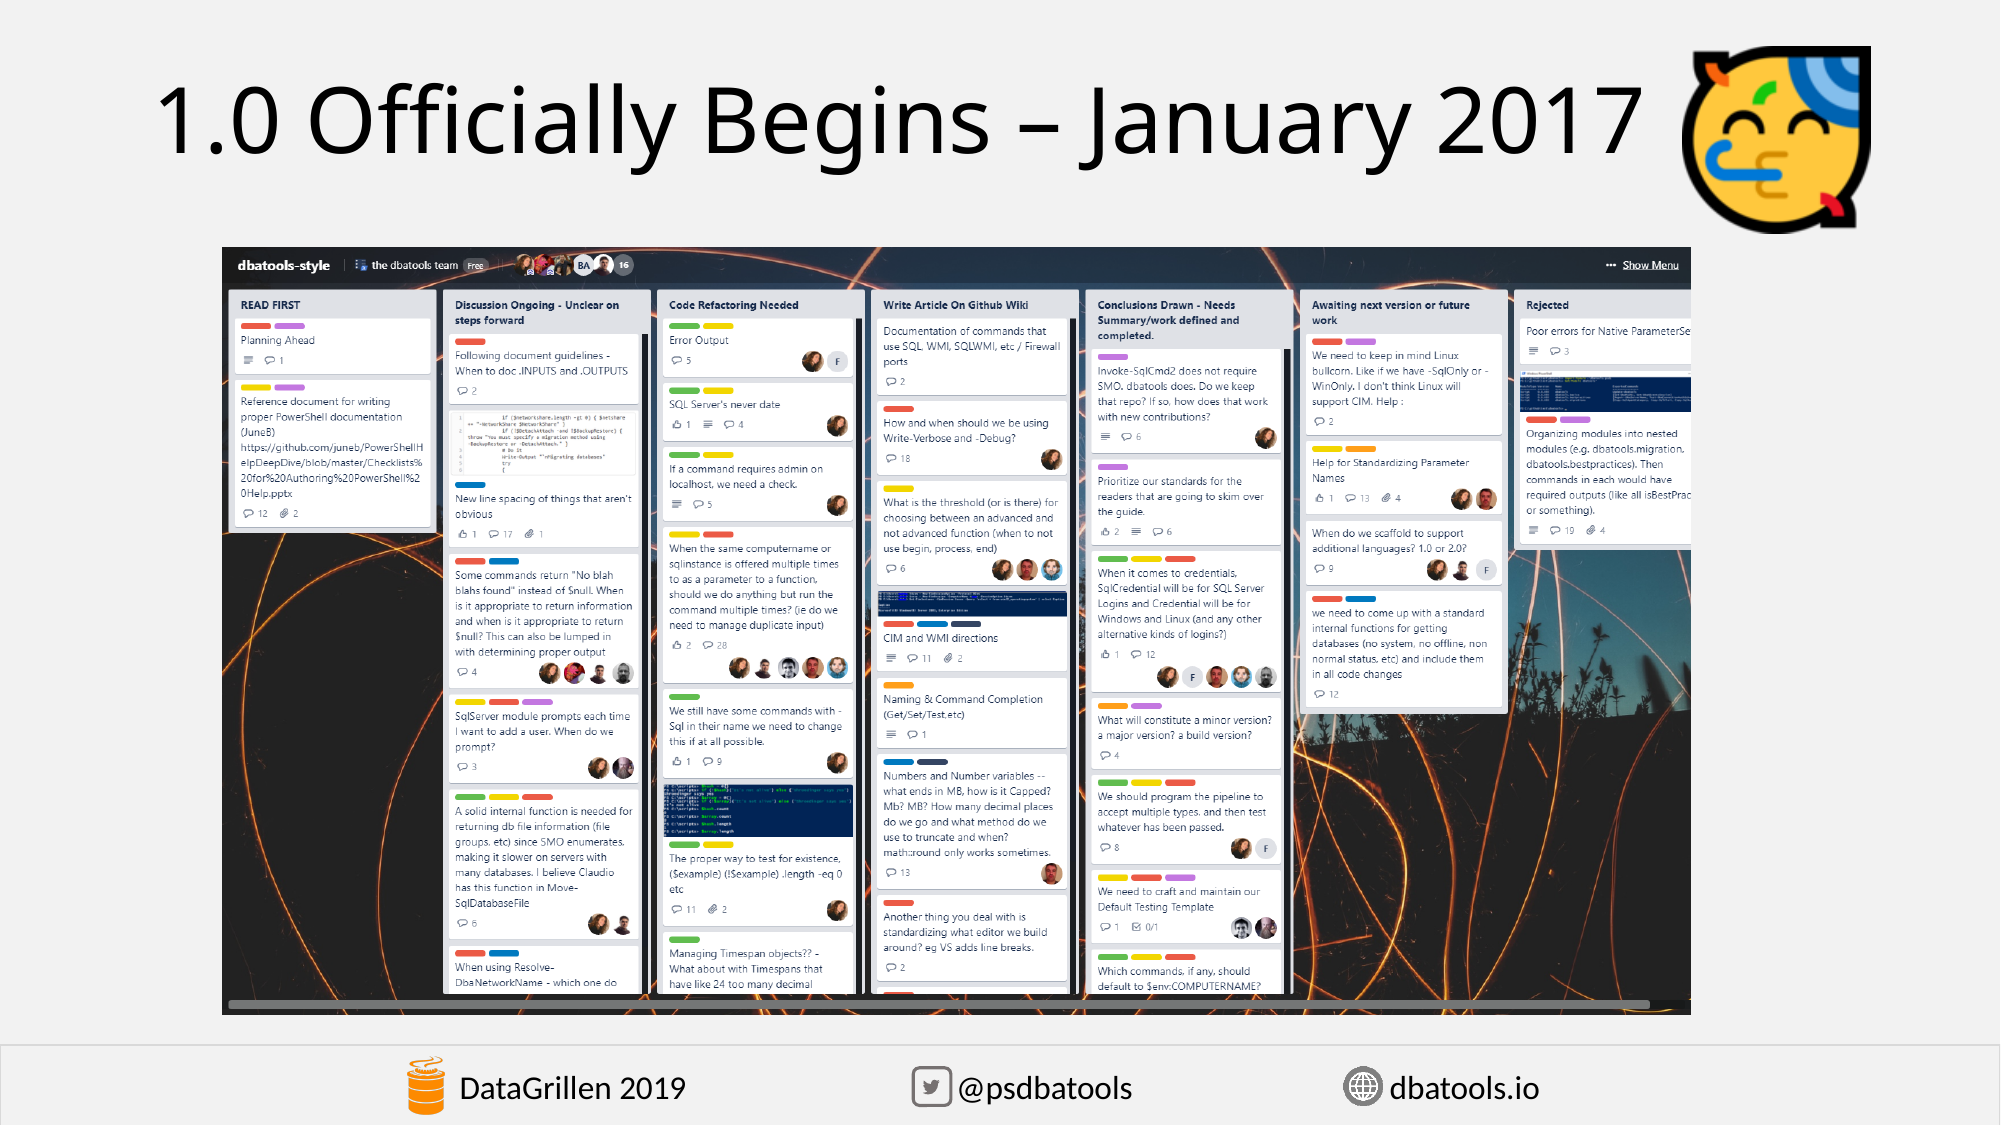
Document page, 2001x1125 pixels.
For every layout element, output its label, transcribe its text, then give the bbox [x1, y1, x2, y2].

picture [407, 1056, 445, 1115]
picture [222, 247, 1691, 1015]
picture [1343, 1066, 1383, 1106]
picture [1682, 46, 1871, 234]
title 1.0 Officially Begins – January 2017 [137, 59, 1682, 188]
